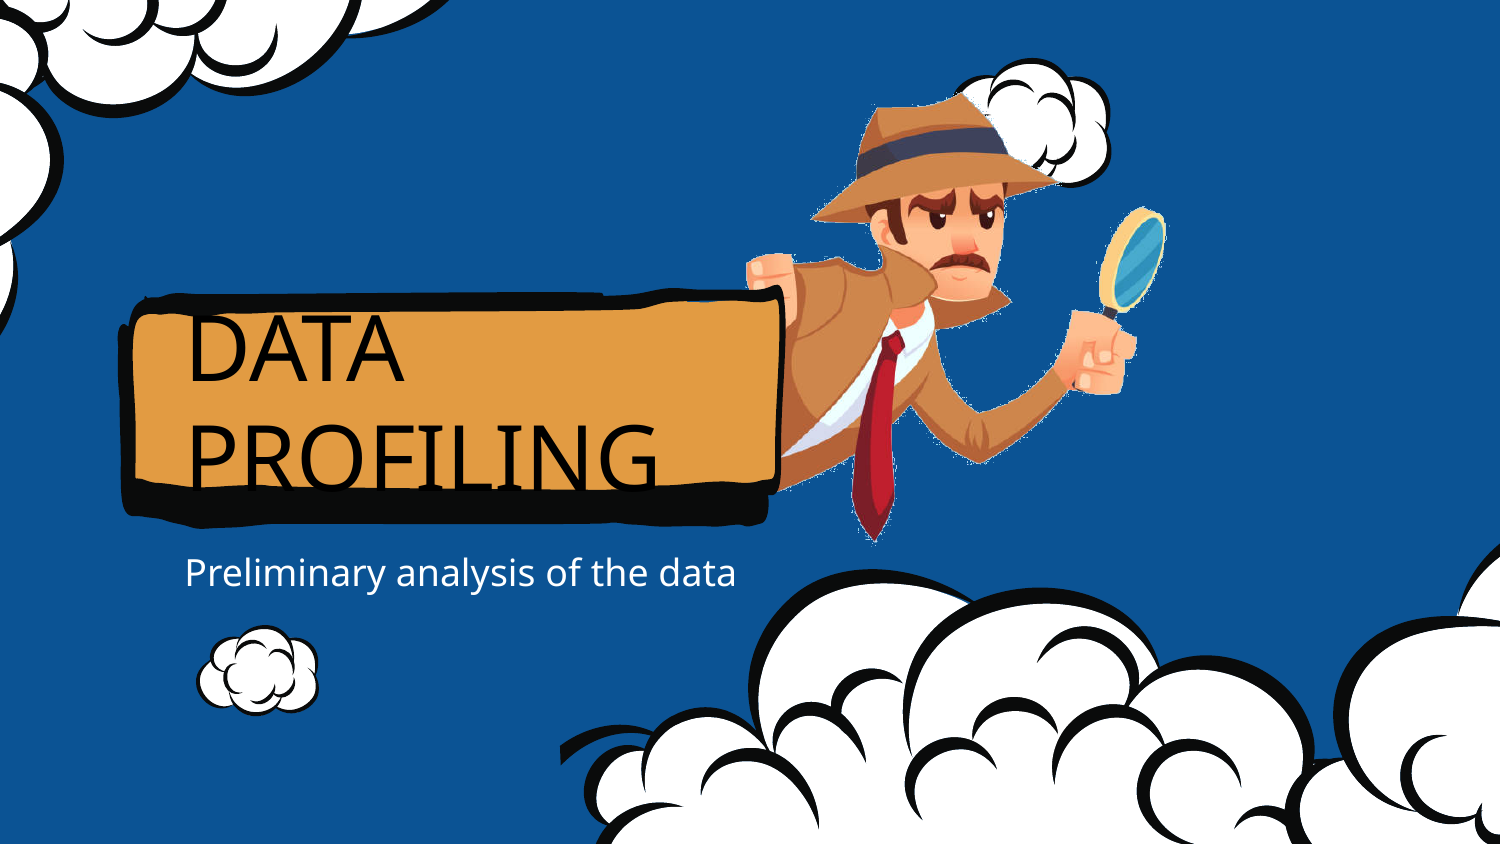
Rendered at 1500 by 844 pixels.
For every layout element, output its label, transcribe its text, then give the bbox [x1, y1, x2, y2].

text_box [116, 278, 787, 531]
picture [694, 56, 1215, 577]
subtitle Preliminary analysis of the data [169, 539, 802, 595]
